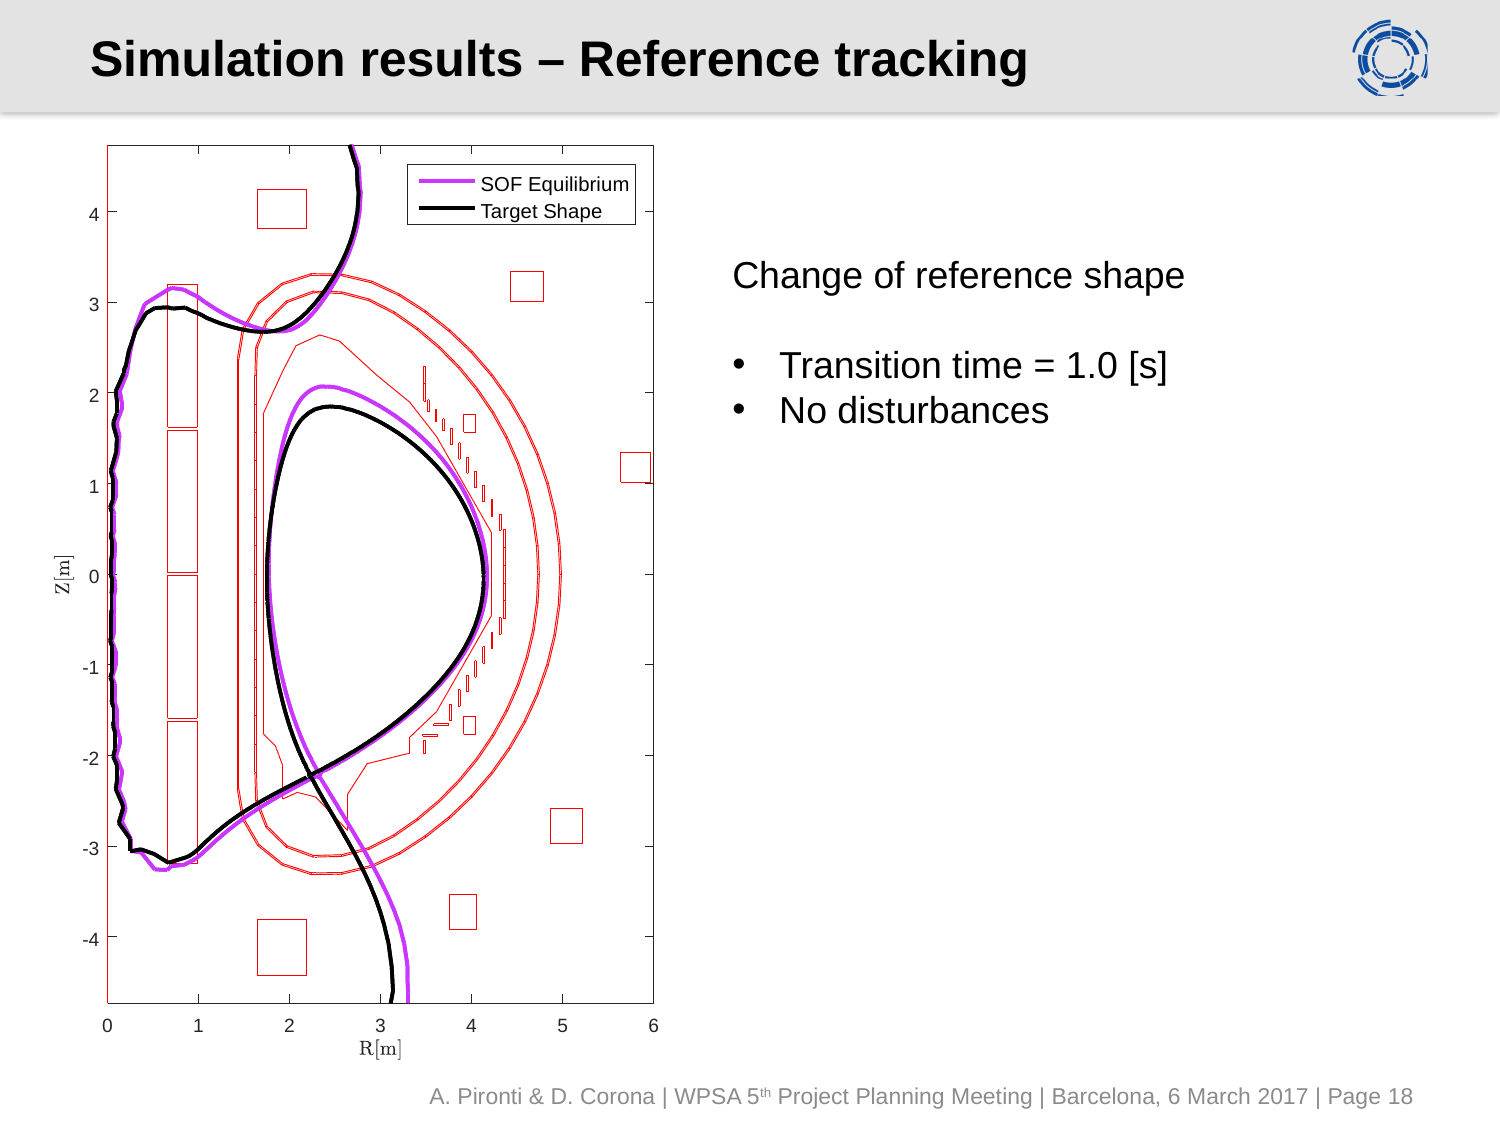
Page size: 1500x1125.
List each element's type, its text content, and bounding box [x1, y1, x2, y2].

title Simulation results – Reference tracking [75, 0, 1223, 130]
footer A. Pironti & D. Corona | WPSA 5th Project Planning Meeting | Barcelona, 6 March 2017 | Page 18 [76, 1073, 1429, 1118]
text_box Change of reference shape Transition time = 1.0 [s] No disturbances [717, 243, 1201, 439]
picture [41, 129, 668, 1070]
